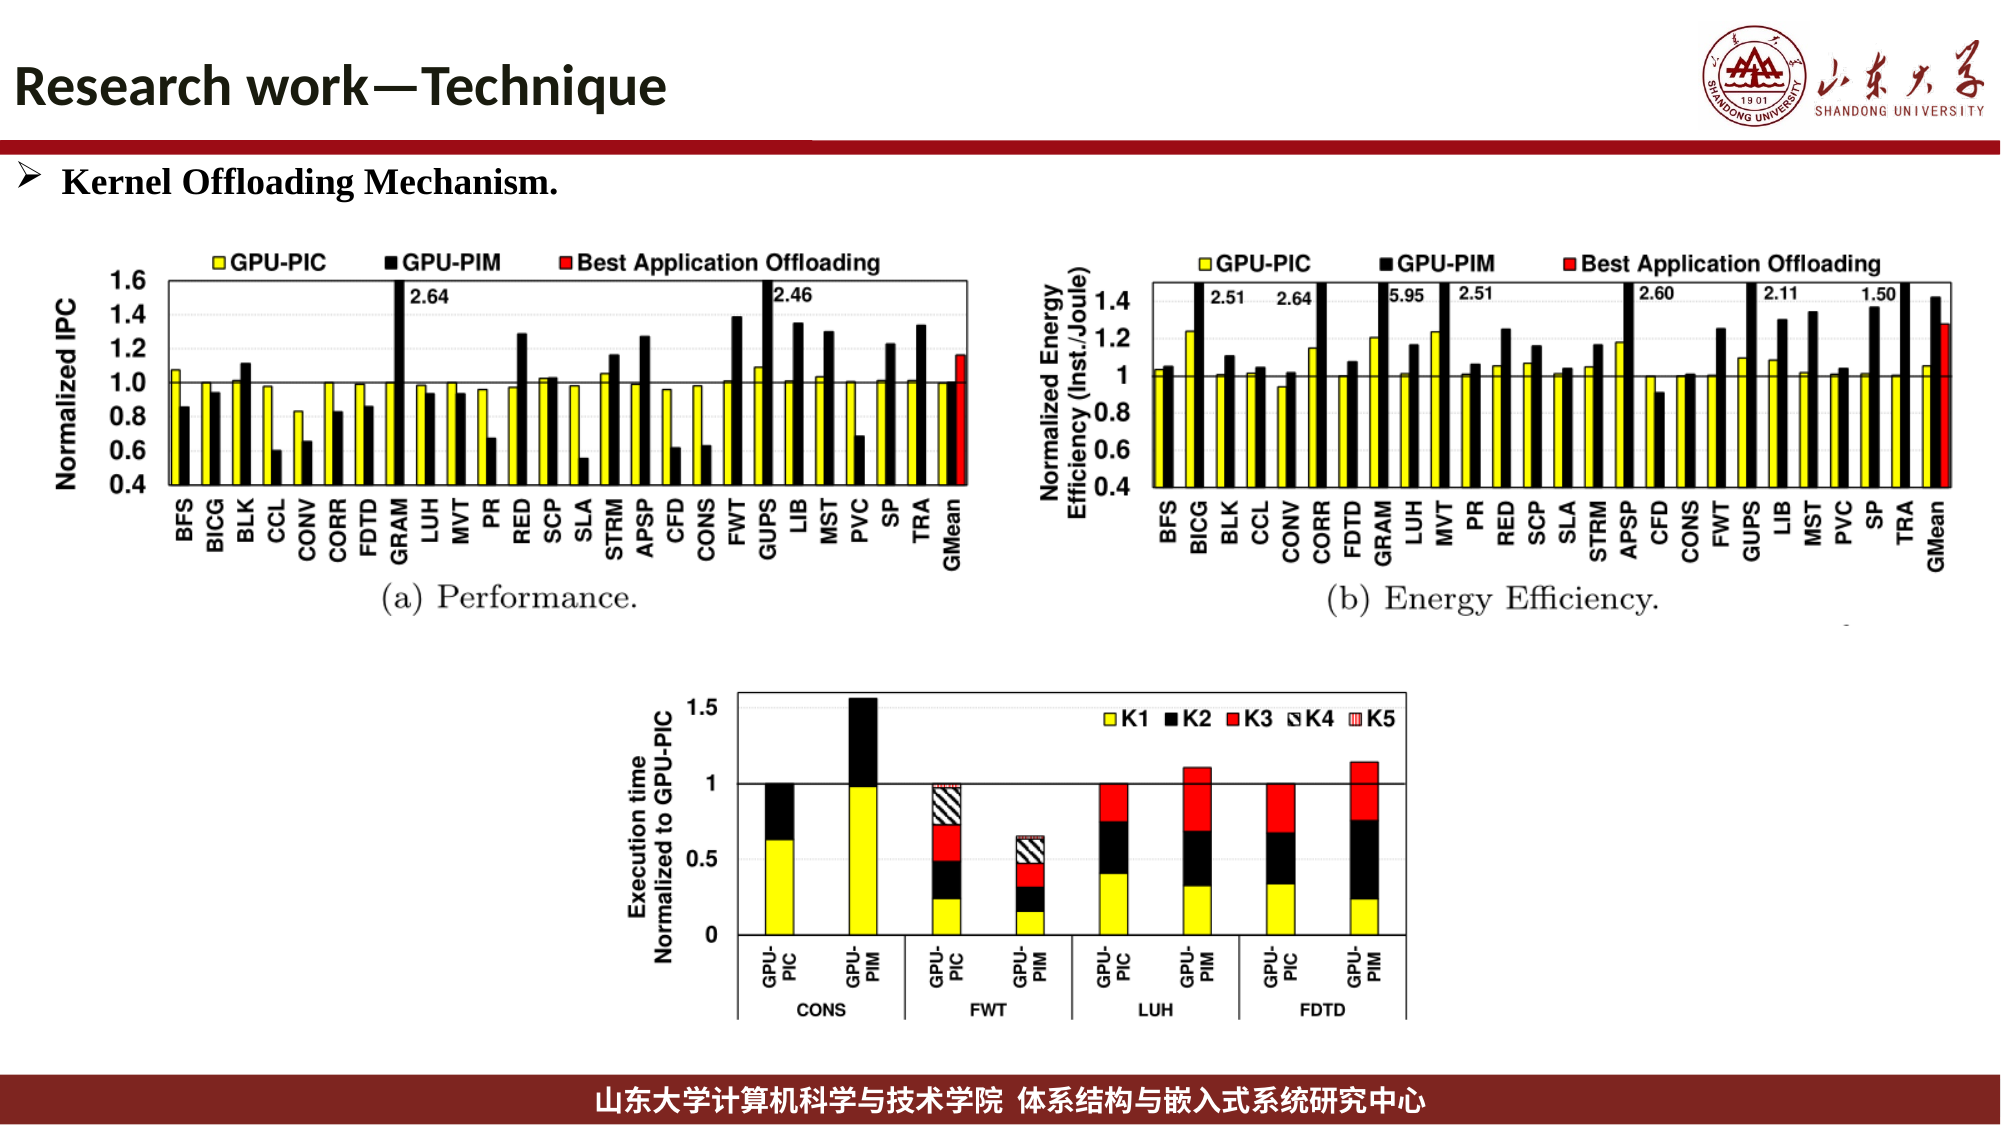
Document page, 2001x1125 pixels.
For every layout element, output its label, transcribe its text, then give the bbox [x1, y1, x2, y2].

picture [1019, 241, 1979, 626]
picture [607, 684, 1432, 1037]
picture [1698, 21, 1985, 130]
text_box Kernel Offloading Mechanism. [0, 149, 2000, 210]
title Research work—Technique [0, 48, 1575, 149]
picture [41, 241, 1000, 621]
